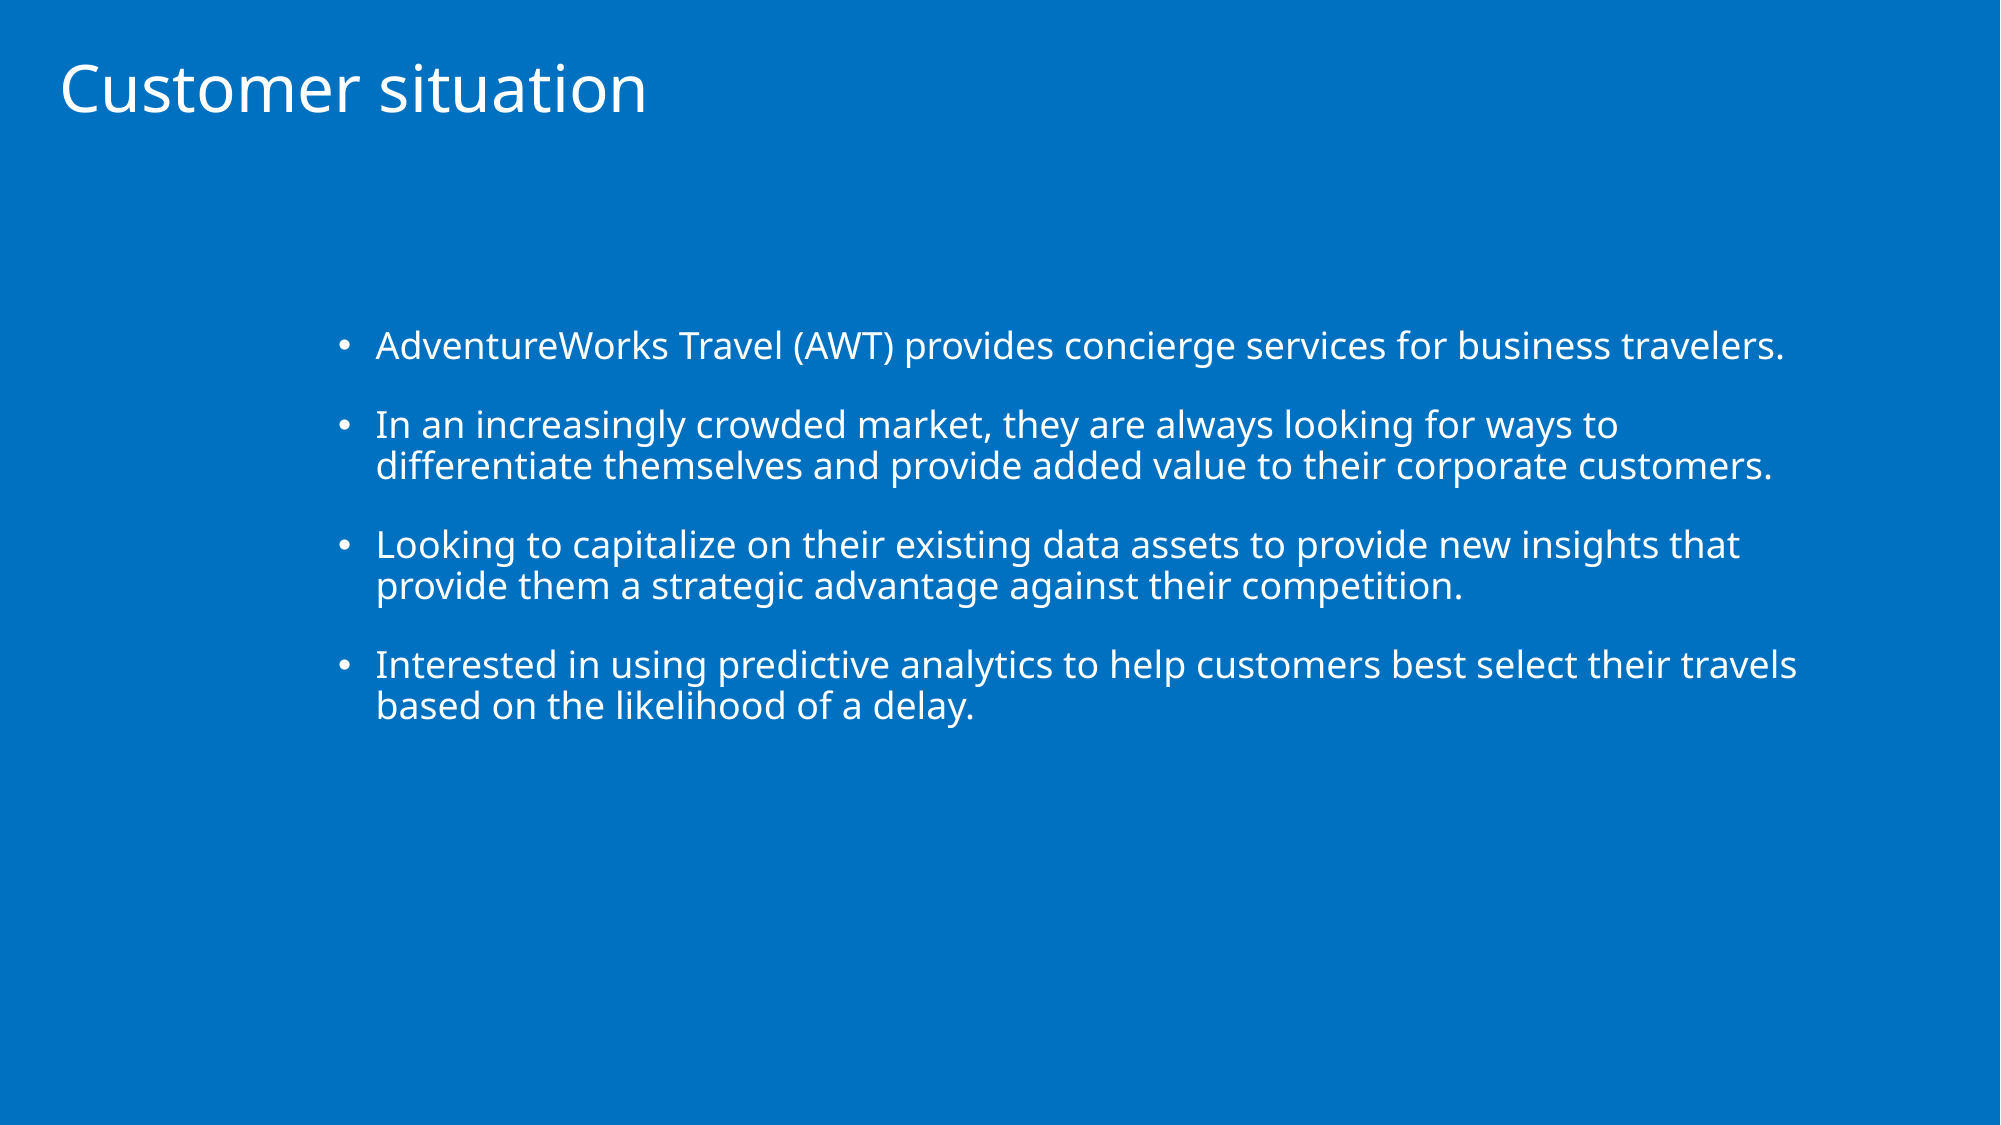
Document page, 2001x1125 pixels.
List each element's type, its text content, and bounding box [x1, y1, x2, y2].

list AdventureWorks Travel (AWT) provides concierge services for business travelers. In an increasingly crowded market, they are always looking for ways to differentiate themselves and provide added value to their corporate customers. Looking to capitalize on their existing data assets to provide new insights that provide them a strategic advantage against their competition. Interested in using predictive analytics to help customers best select their travels based on the likelihood of a delay. [323, 319, 1850, 1024]
title Customer situation [44, 47, 1930, 195]
